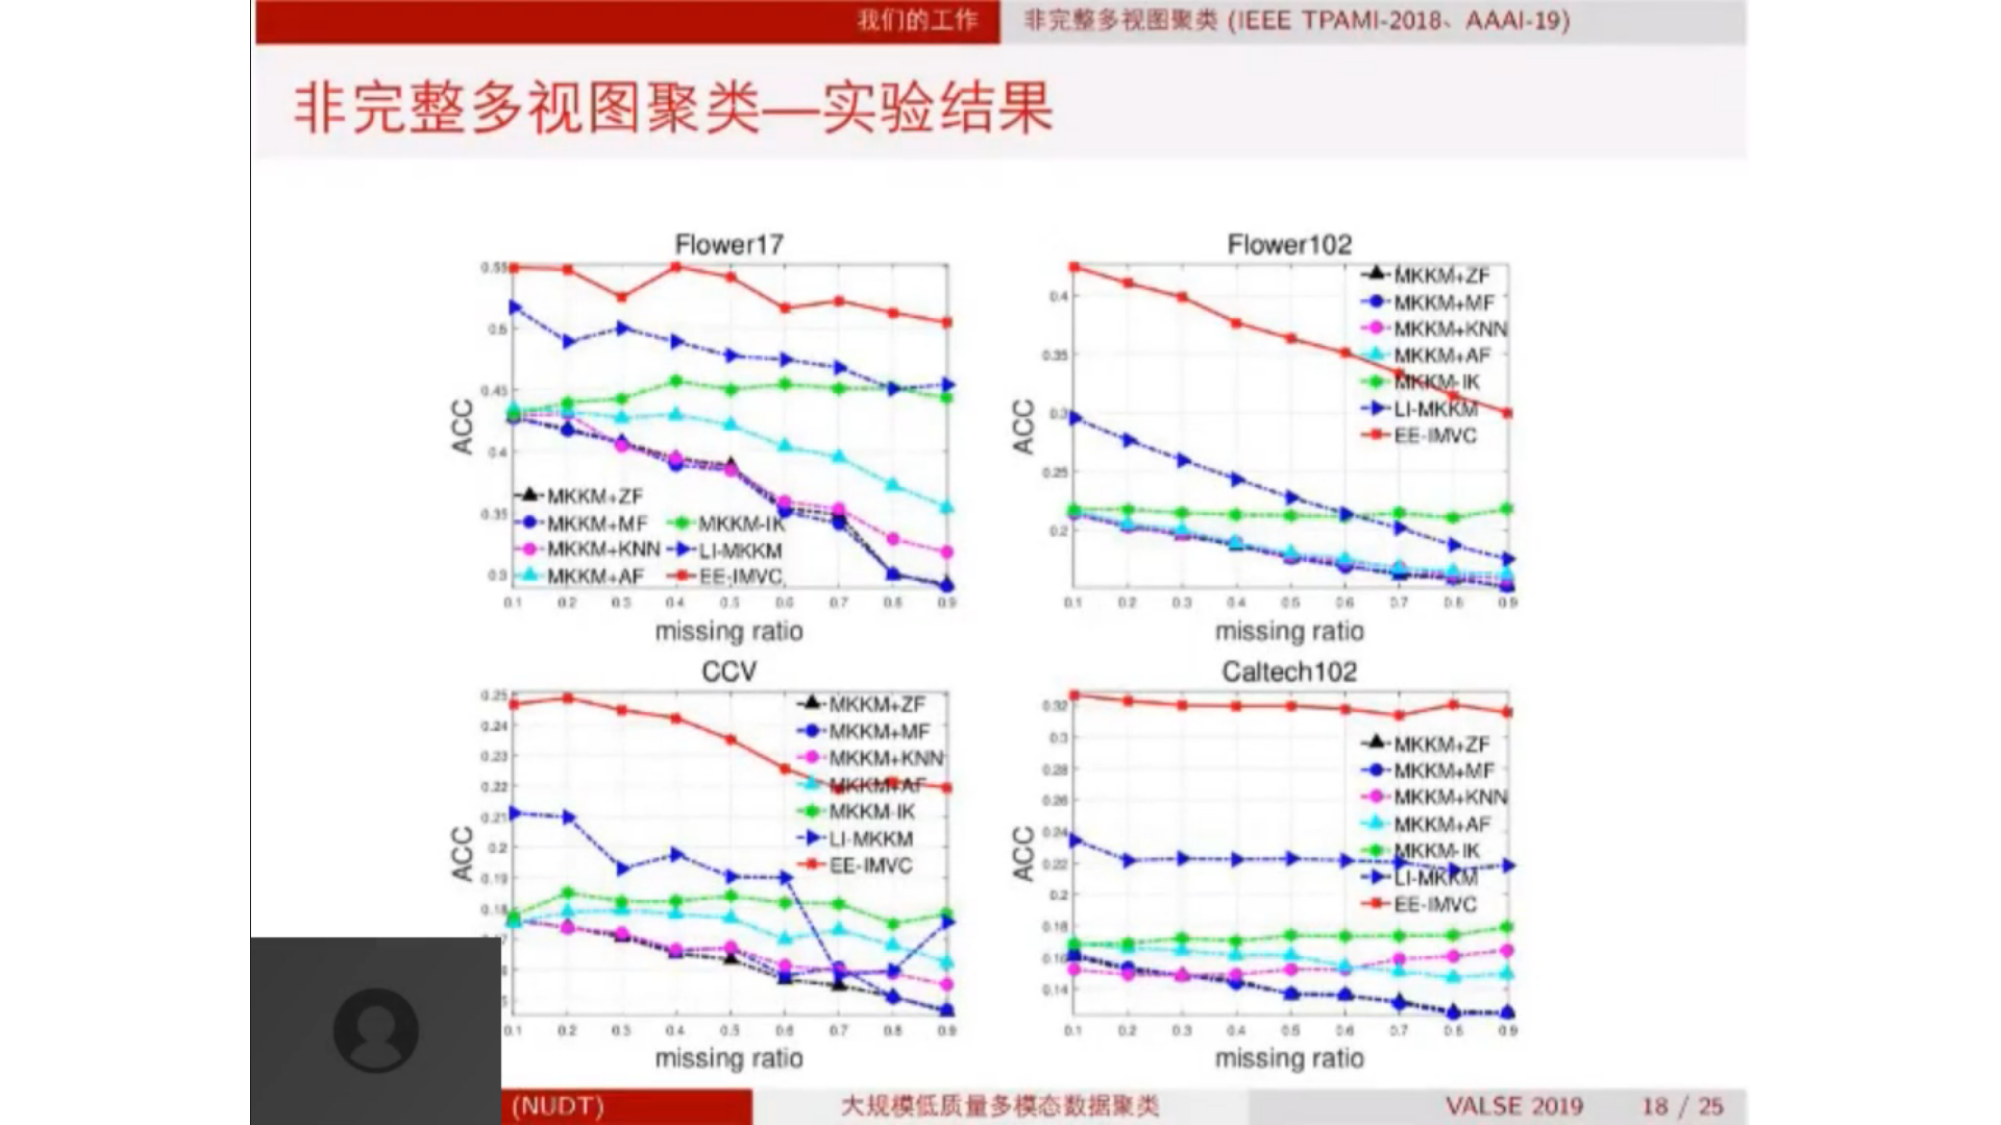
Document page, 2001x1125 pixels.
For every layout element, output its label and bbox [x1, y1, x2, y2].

picture [250, 0, 1750, 1125]
